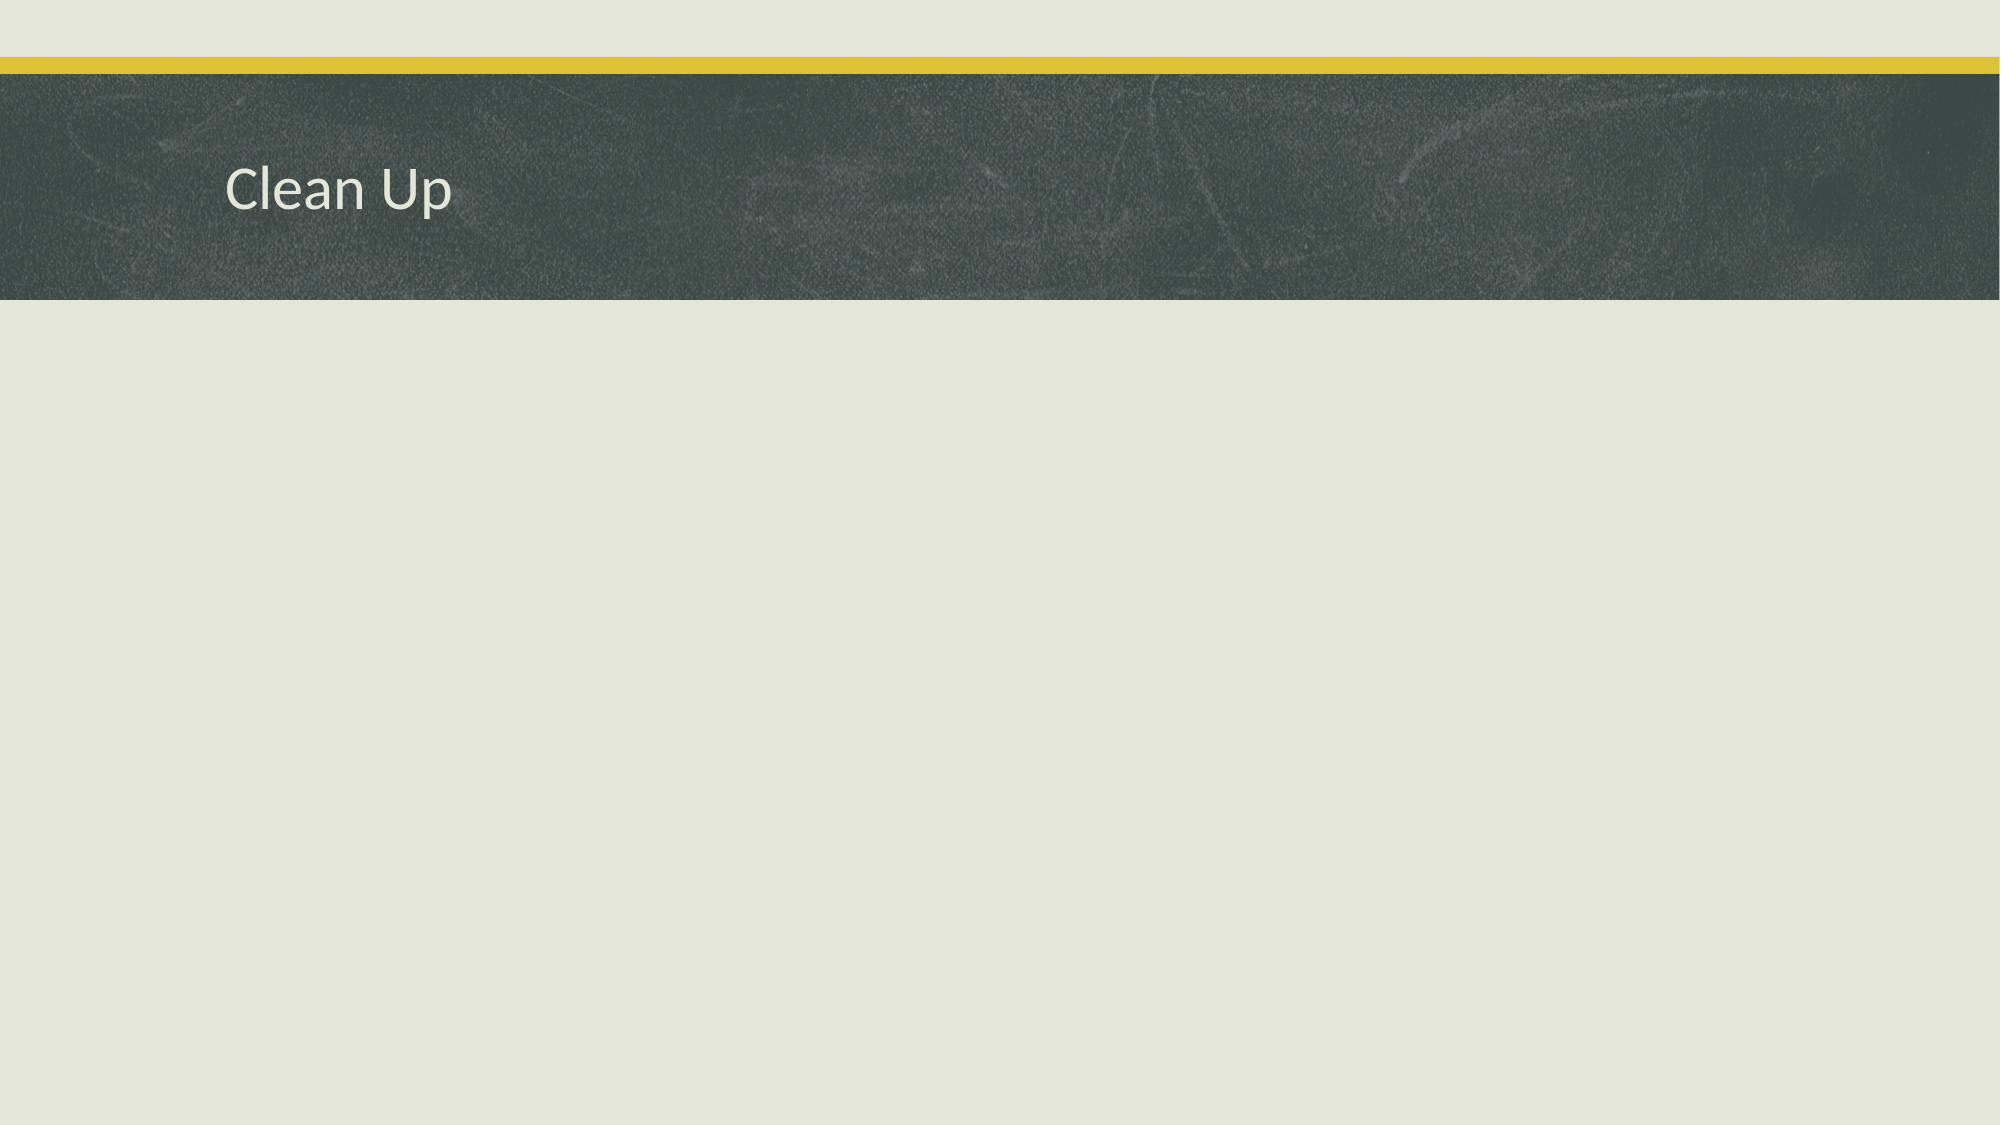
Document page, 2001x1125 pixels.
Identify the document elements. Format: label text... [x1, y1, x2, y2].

picture [0, 74, 2000, 300]
title Clean Up [210, 76, 1790, 300]
